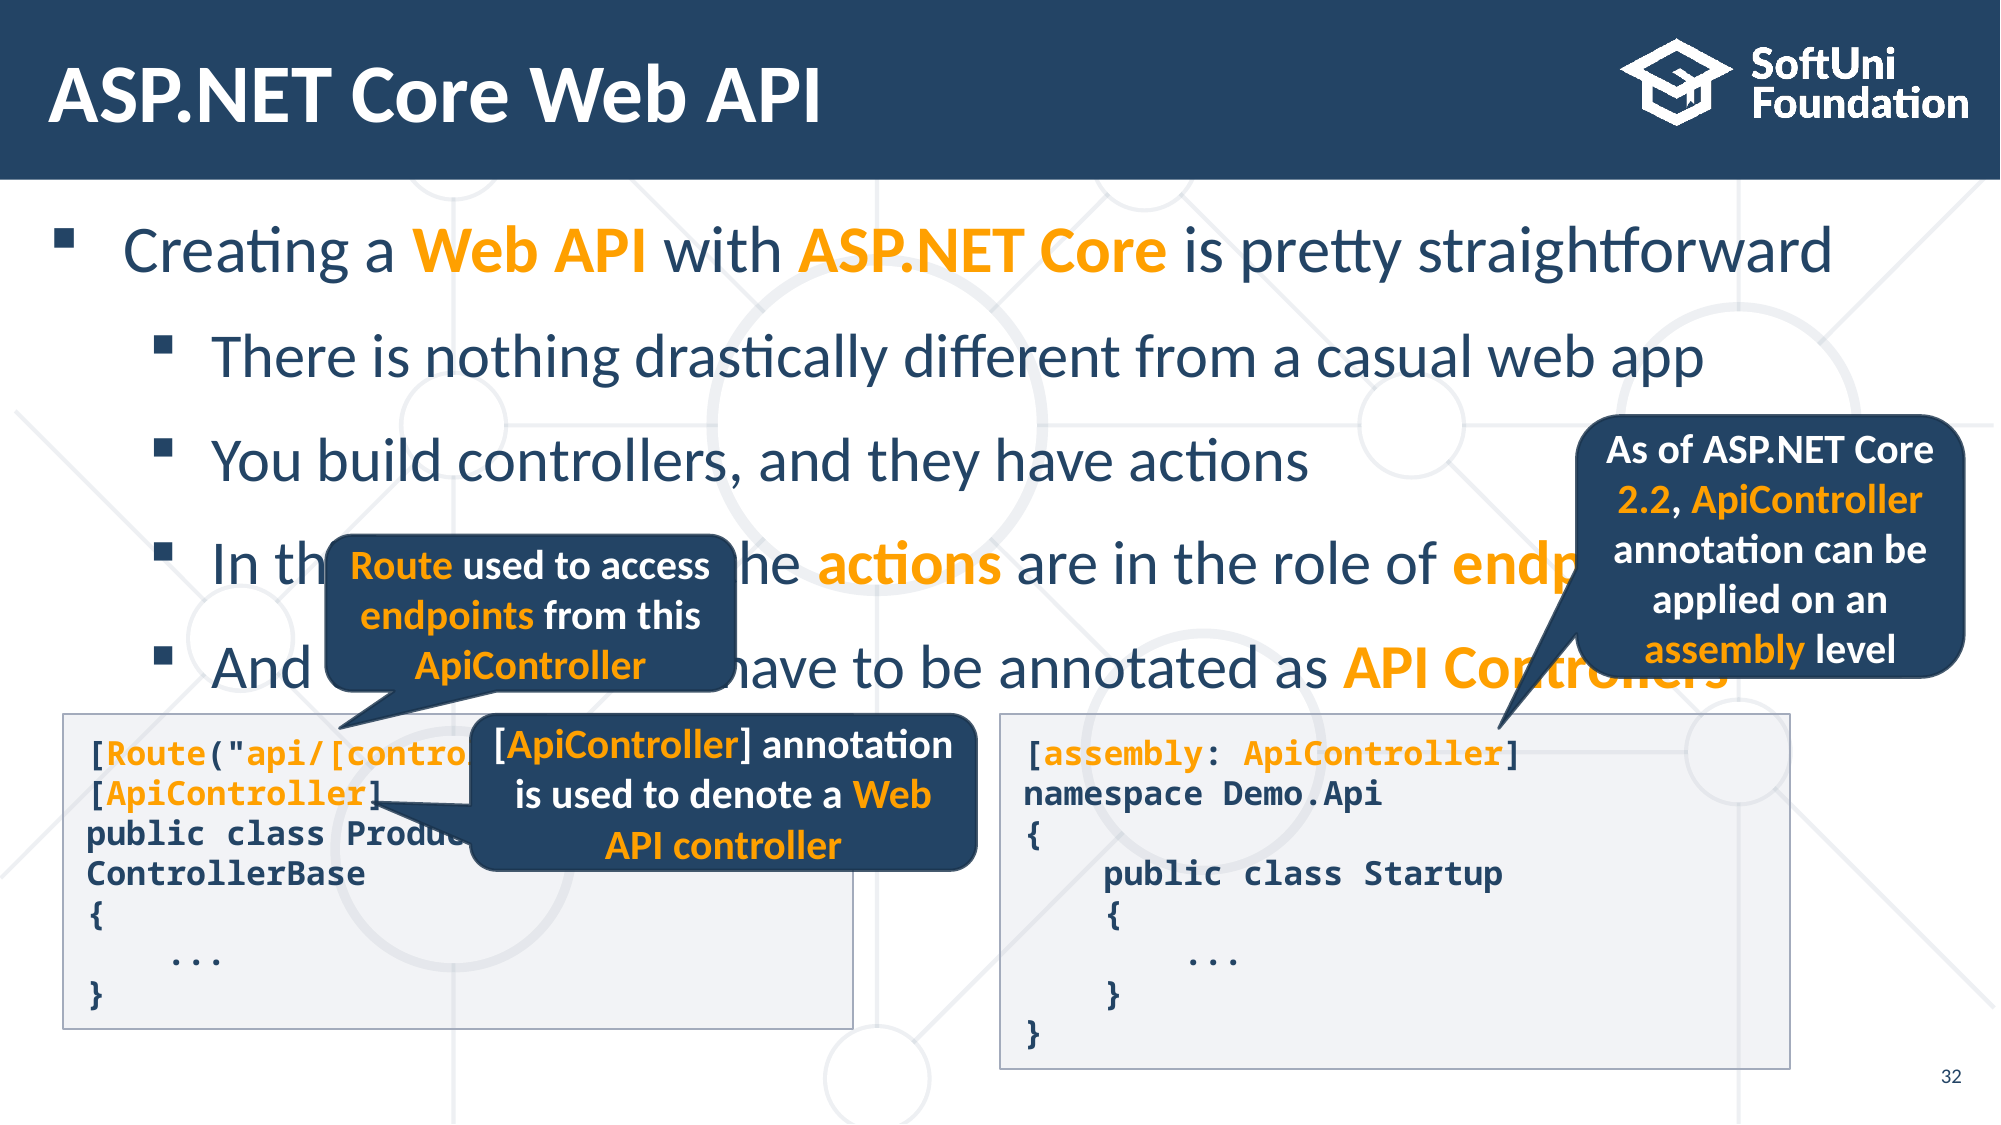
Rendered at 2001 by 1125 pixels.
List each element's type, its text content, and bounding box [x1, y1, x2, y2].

text_box Route used to access endpoints from this ApiController [323, 533, 738, 731]
text_box [ApiController] annotation is used to denote a Web API controller [370, 712, 979, 873]
text_box As of ASP.NET Core 2.2, ApiController annotation can be applied on an assembly level [1496, 413, 1967, 731]
slide_number 32 [1897, 1049, 1968, 1101]
text_box [Route("api/[controller]") [ApiController] public class ProductsController : ControllerBase { ... } [62, 714, 853, 1030]
list Creating a Web API with ASP.NET Core is pretty straightforward There is nothing drastically different from a casual web app You build controllers, and they have actions In this case though, the actions are in the role of endpoints And the controllers have to be annotated as API Controllers [31, 196, 1970, 1050]
text_box [assembly: ApiController] namespace Demo.Api { public class Startup { ... } } [999, 714, 1790, 1070]
picture [1619, 38, 1968, 126]
title ASP.NET Core Web API [31, 16, 1591, 162]
